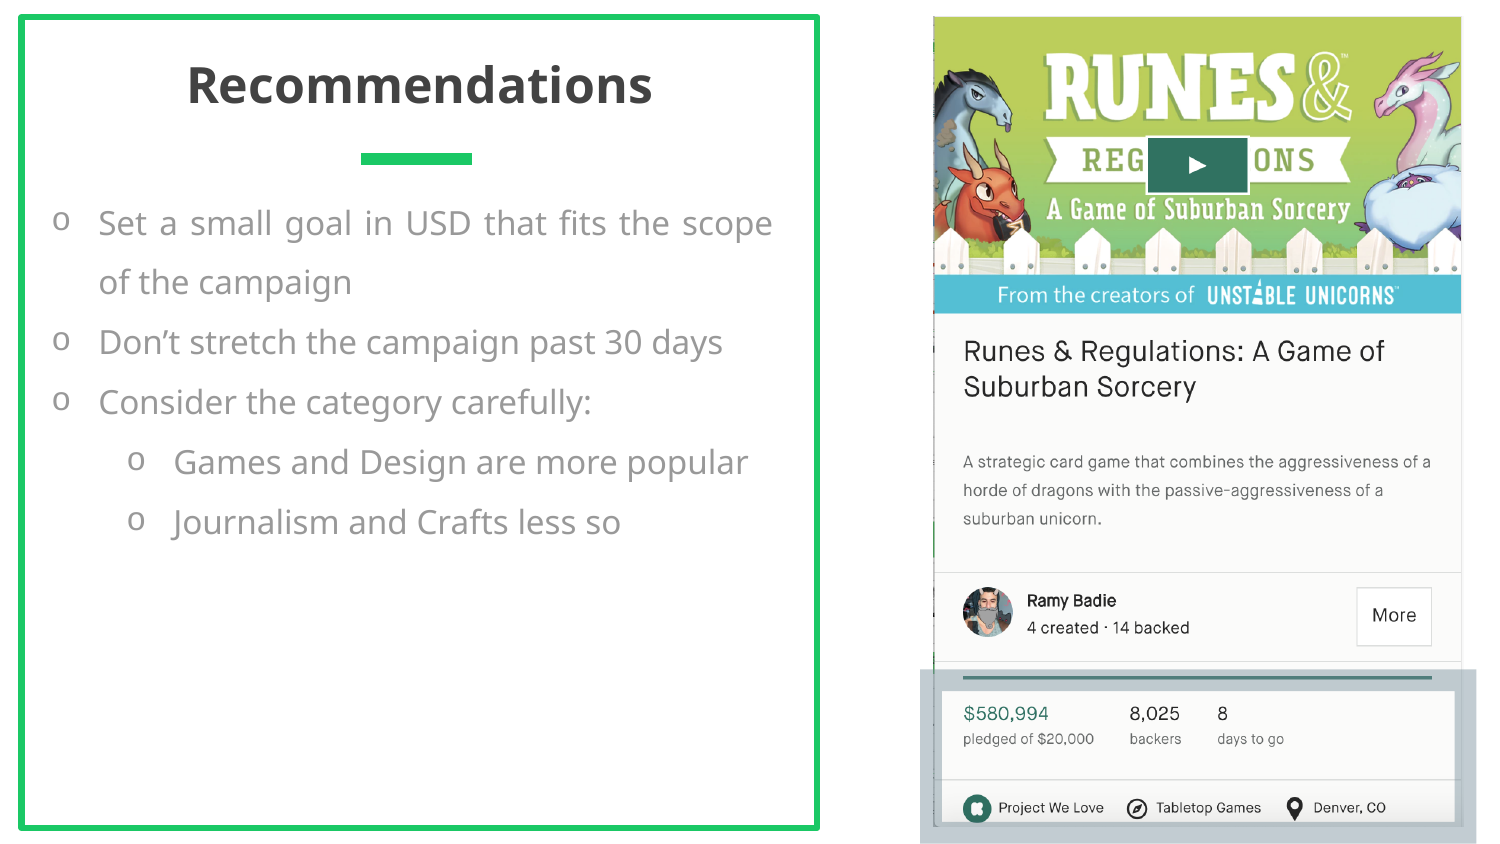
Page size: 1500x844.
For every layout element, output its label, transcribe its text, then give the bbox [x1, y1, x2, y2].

picture [932, 16, 1464, 828]
subtitle Set a small goal in USD that fits the scope of the campaign Don’t stretch the campaign past 30 days Consider the category carefully: Games and Design are more popular Journalism and Crafts less so [36, 166, 790, 810]
title Recommendations [36, 34, 803, 129]
text_box [918, 667, 1479, 844]
